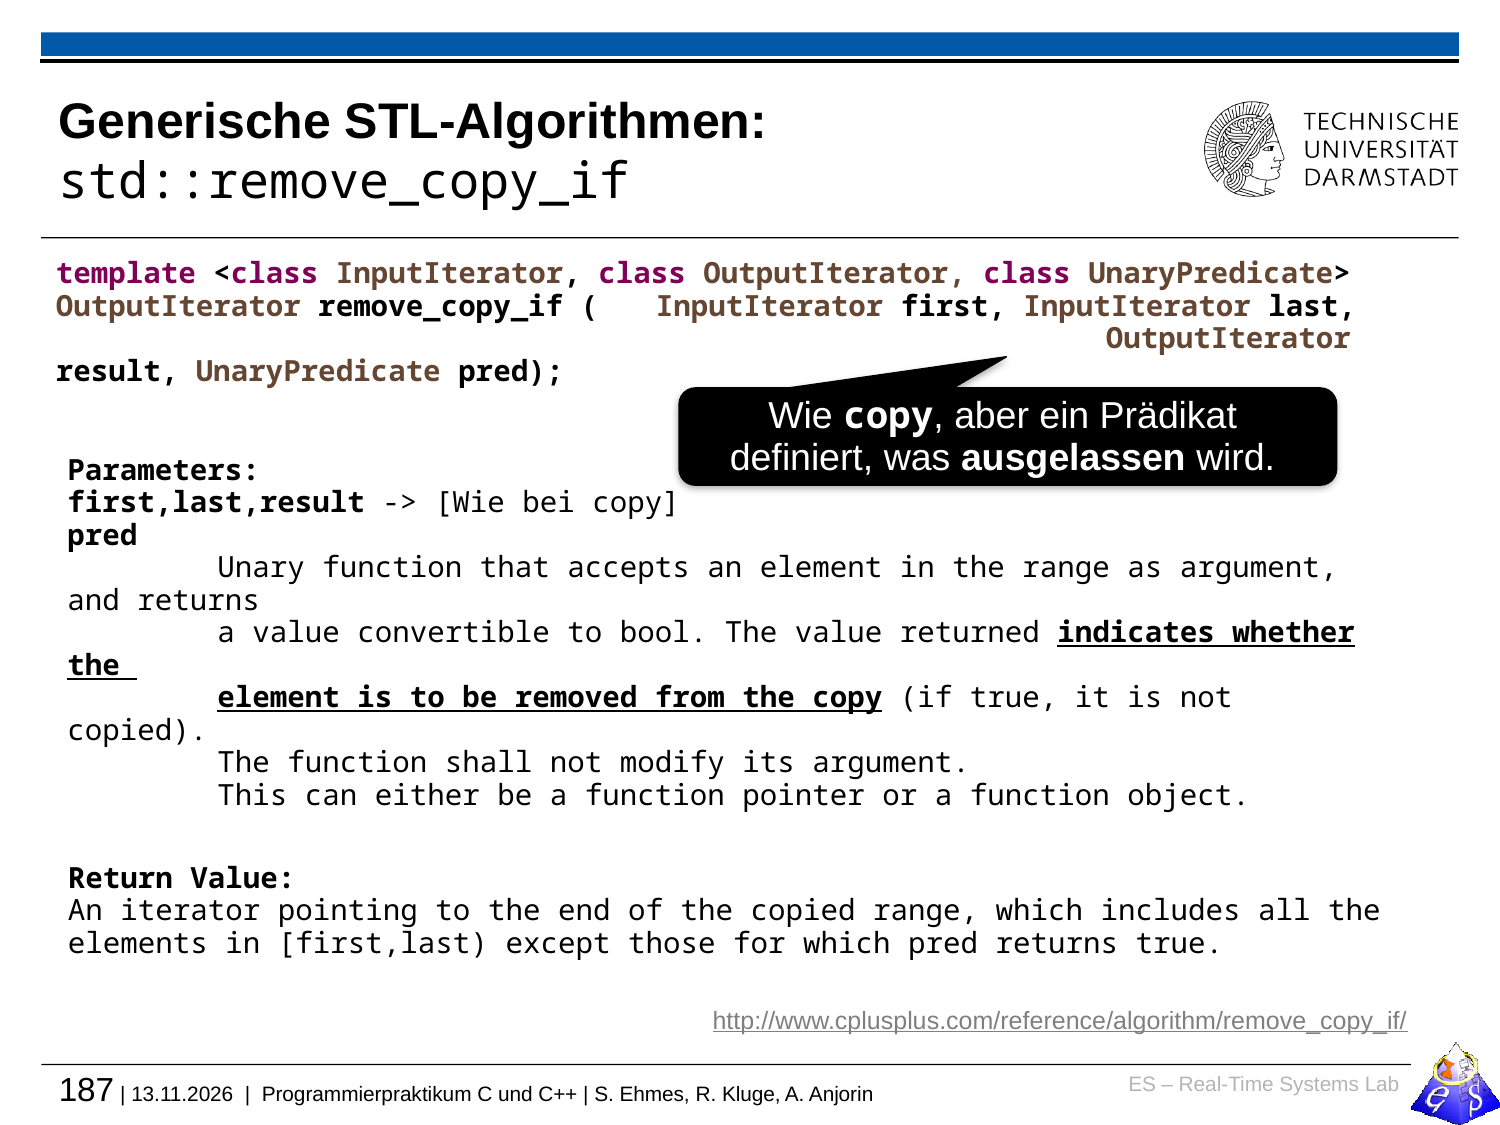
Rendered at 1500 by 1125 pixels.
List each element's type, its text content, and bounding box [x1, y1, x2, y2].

title Generische STL-Algorithmen: std::remove_copy_if [58, 80, 1187, 218]
text_box Wie copy, aber ein Prädikat definiert, was ausgelassen wird. [678, 356, 1338, 486]
picture [1187, 84, 1483, 214]
text_box Parameters: first,last,result -> [Wie bei copy] pred Unary function that accepts an element in the range as argument, and returns a value convertible to bool. The value returned indicates whether the element is to be removed from the copy (if true, it is not copied). The function shall not modify its argument. This can either be a function pointer or a function object. [52, 448, 1394, 823]
text_box template <class InputIterator, class OutputIterator, class UnaryPredicate> OutputIterator remove_copy_if ( InputIterator first, InputIterator last, OutputIterator result, UnaryPredicate pred); [41, 250, 1423, 396]
text_box http://www.cplusplus.com/reference/algorithm/remove_copy_if/ [335, 999, 1423, 1043]
picture [1411, 1041, 1500, 1125]
text_box Return Value: An iterator pointing to the end of the copied range, which includes all the elements in [first,last) except those for which pred returns true. [53, 854, 1411, 968]
